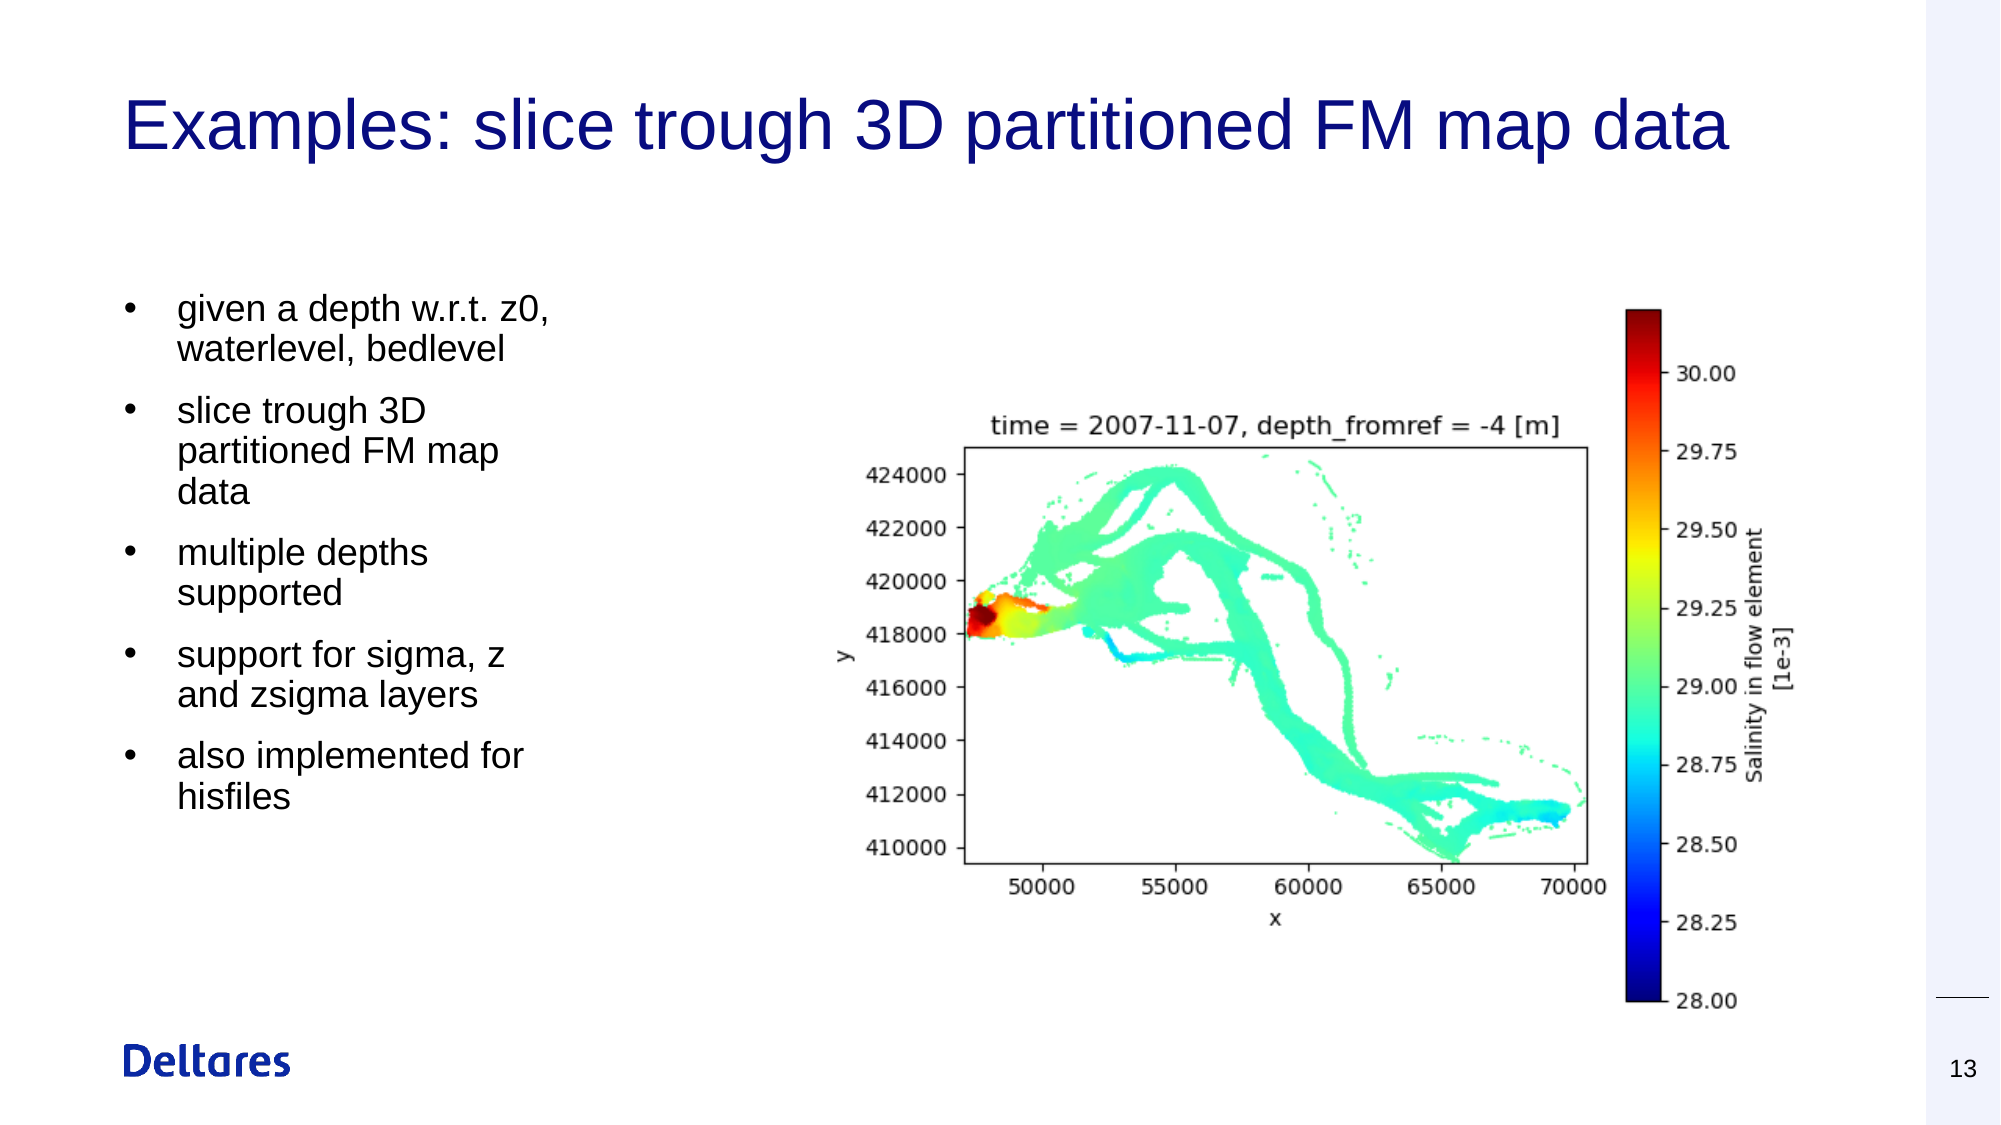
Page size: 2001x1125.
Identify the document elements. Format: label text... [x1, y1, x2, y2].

list given a depth w.r.t. z0, waterlevel, bedlevel slice trough 3D partitioned FM map data multiple depths supported support for sigma, z and zsigma layers also implemented for hisfiles [123, 289, 553, 999]
slide_number 13 [1926, 1052, 2000, 1083]
title Examples: slice trough 3D partitioned FM map data [123, 88, 1850, 243]
picture [811, 286, 1812, 1037]
picture [108, 1028, 304, 1092]
